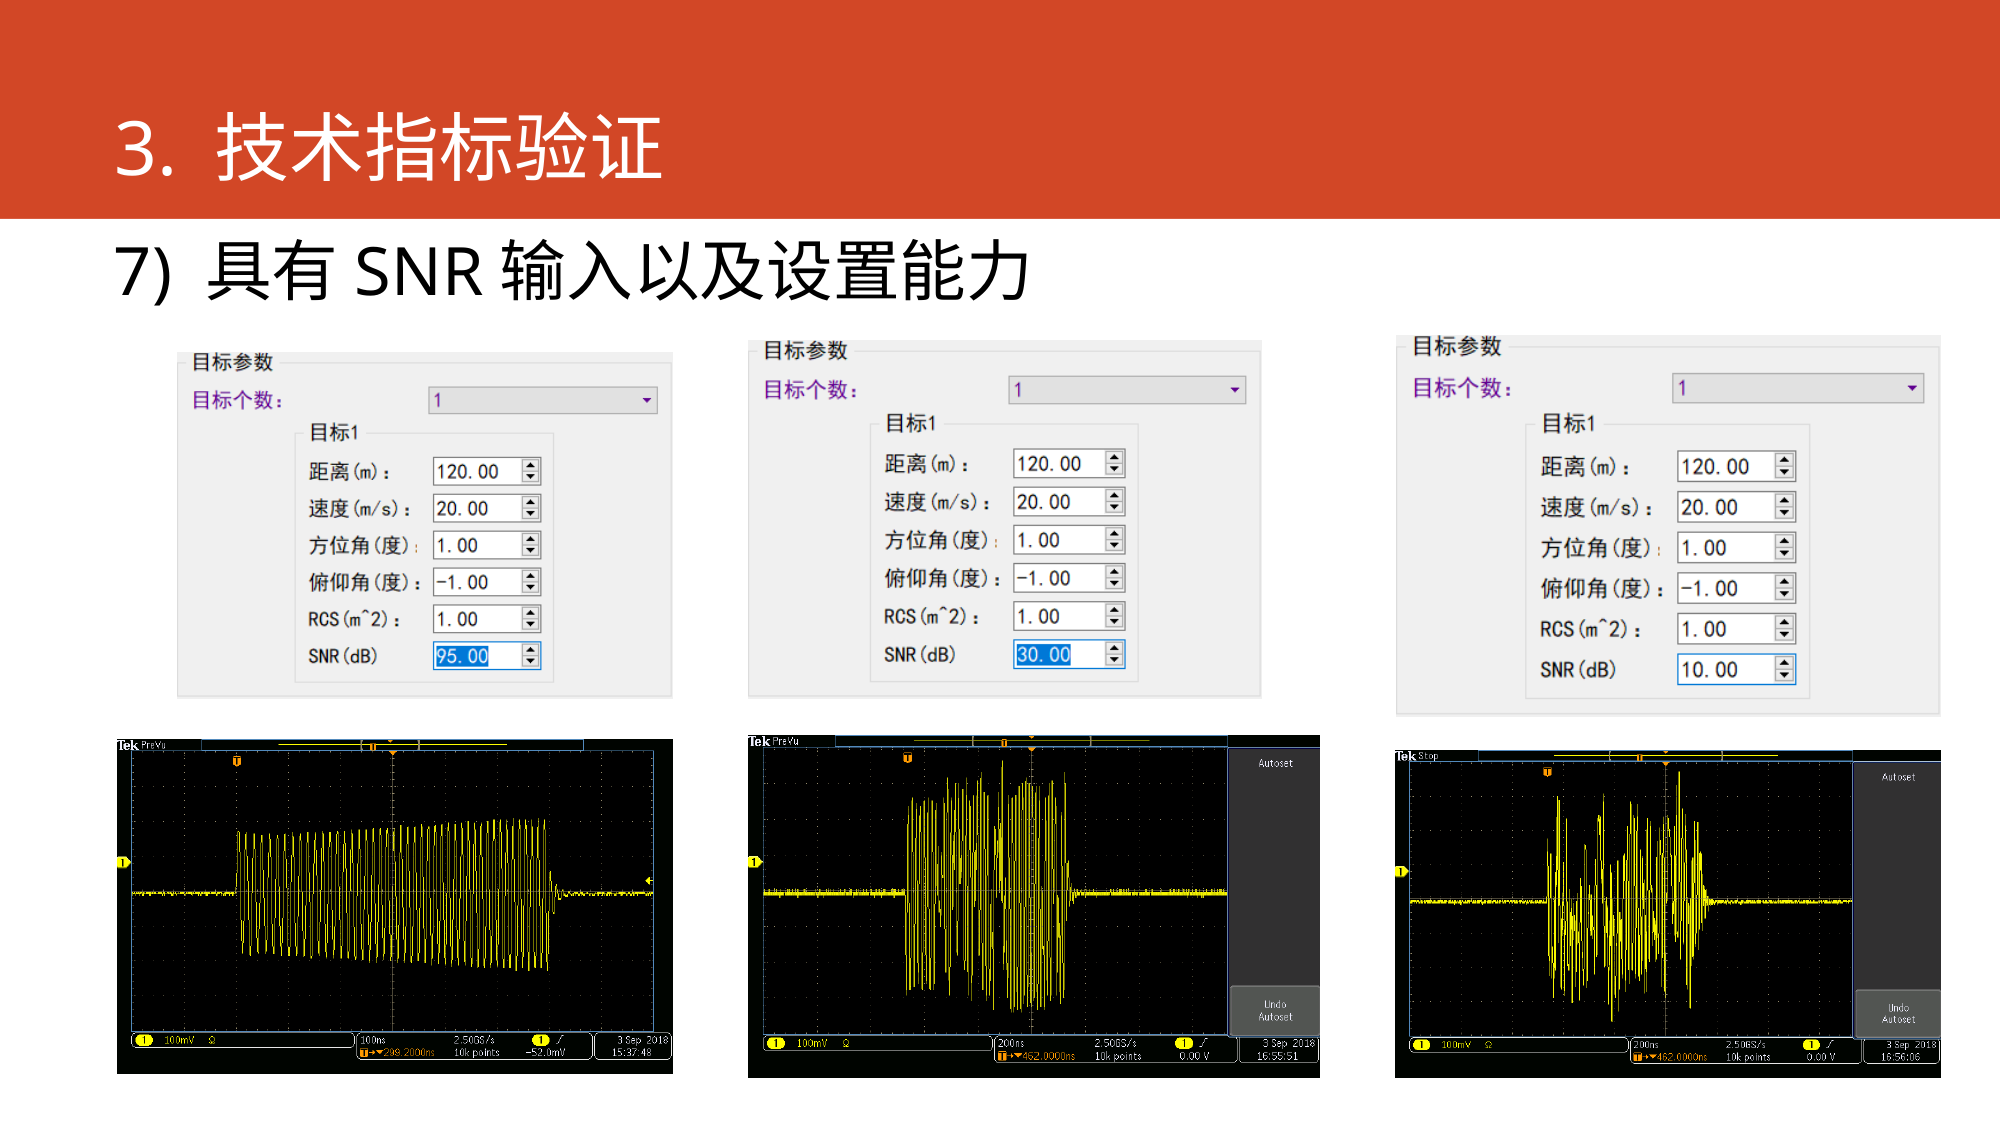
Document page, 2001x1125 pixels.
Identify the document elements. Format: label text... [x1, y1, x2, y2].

title 3. 技术指标验证 [99, 0, 1863, 199]
picture [1396, 335, 1941, 717]
picture [1395, 750, 1941, 1079]
picture [117, 739, 673, 1074]
picture [177, 352, 673, 699]
text_box 7) 具有SNR输入以及设置能力 [99, 221, 1837, 316]
picture [748, 735, 1320, 1078]
picture [748, 340, 1262, 699]
